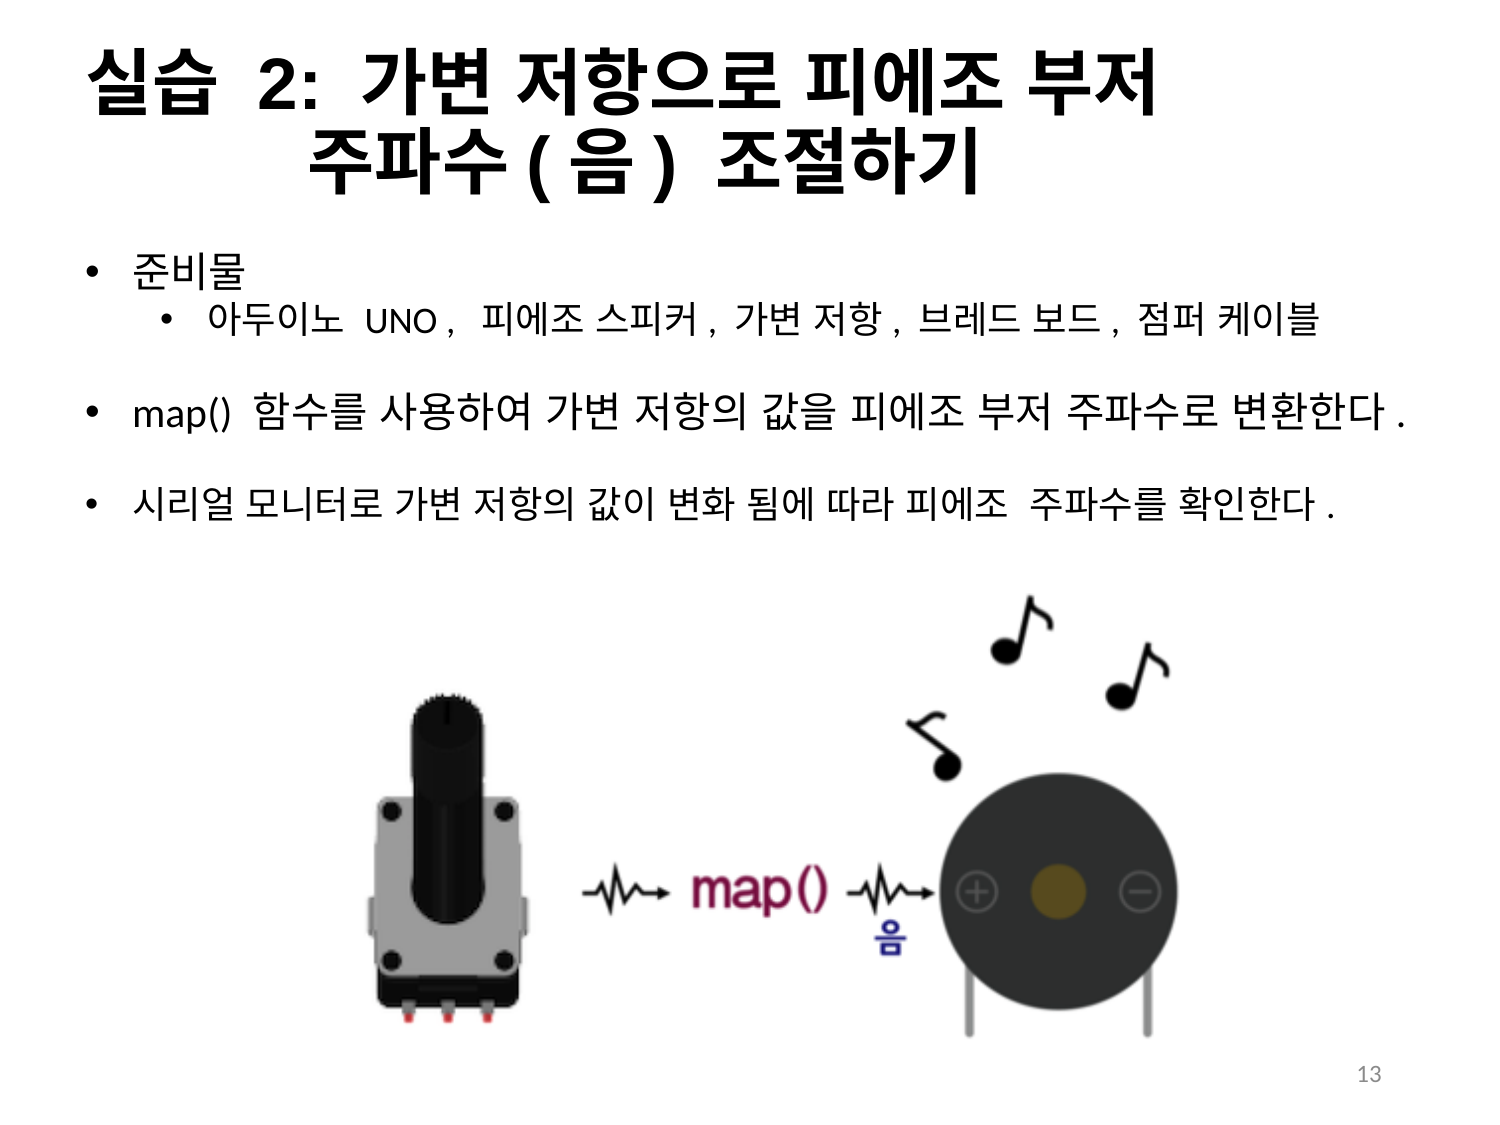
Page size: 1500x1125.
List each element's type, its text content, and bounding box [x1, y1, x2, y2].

text_box 준비물 아두이노 UNO , 피에조 스피커, 가변 저항, 브레드 보드, 점퍼 케이블 map() 함수를 사용하여 가변 저항의 값을 피에조 부저 주파수로 변환한다. 시리얼 모니터로 가변 저항의 값이 변화 됨에 따라 피에조 주파수를 확인한다. [70, 238, 1481, 534]
slide_number 13 [1059, 1042, 1397, 1103]
picture [319, 592, 1229, 1073]
text_box 실습 2: 가변 저항으로 피에조 부저 주파수(음) 조절하기 [70, 39, 1362, 217]
